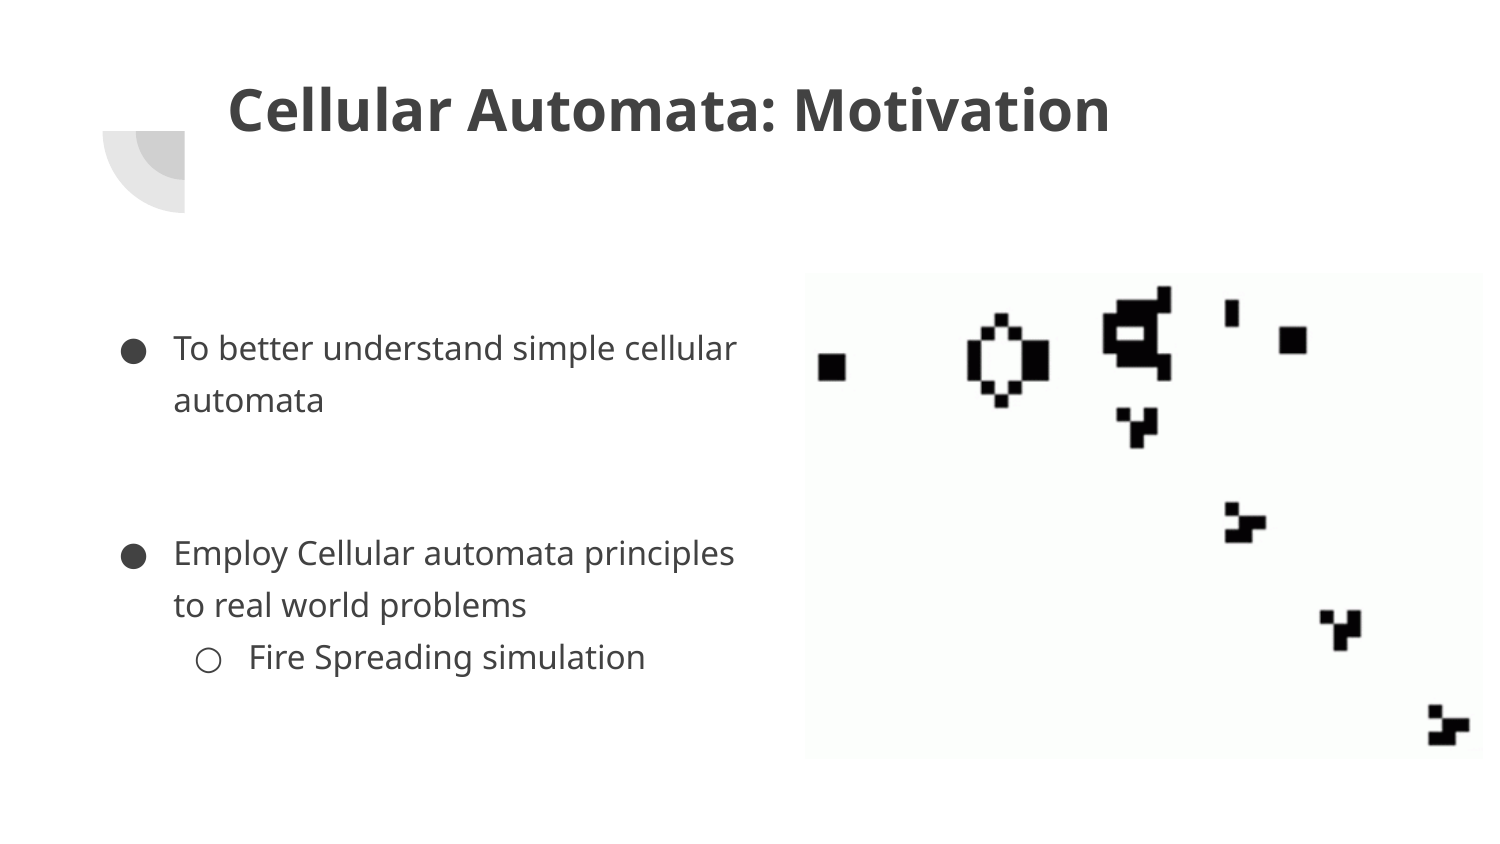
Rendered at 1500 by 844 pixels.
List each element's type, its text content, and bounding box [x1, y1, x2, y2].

title Cellular Automata: Motivation [212, 53, 1368, 163]
list To better understand simple cellular automata Employ Cellular automata principles to real world problems Fire Spreading simulation [83, 302, 771, 720]
picture [805, 273, 1483, 760]
